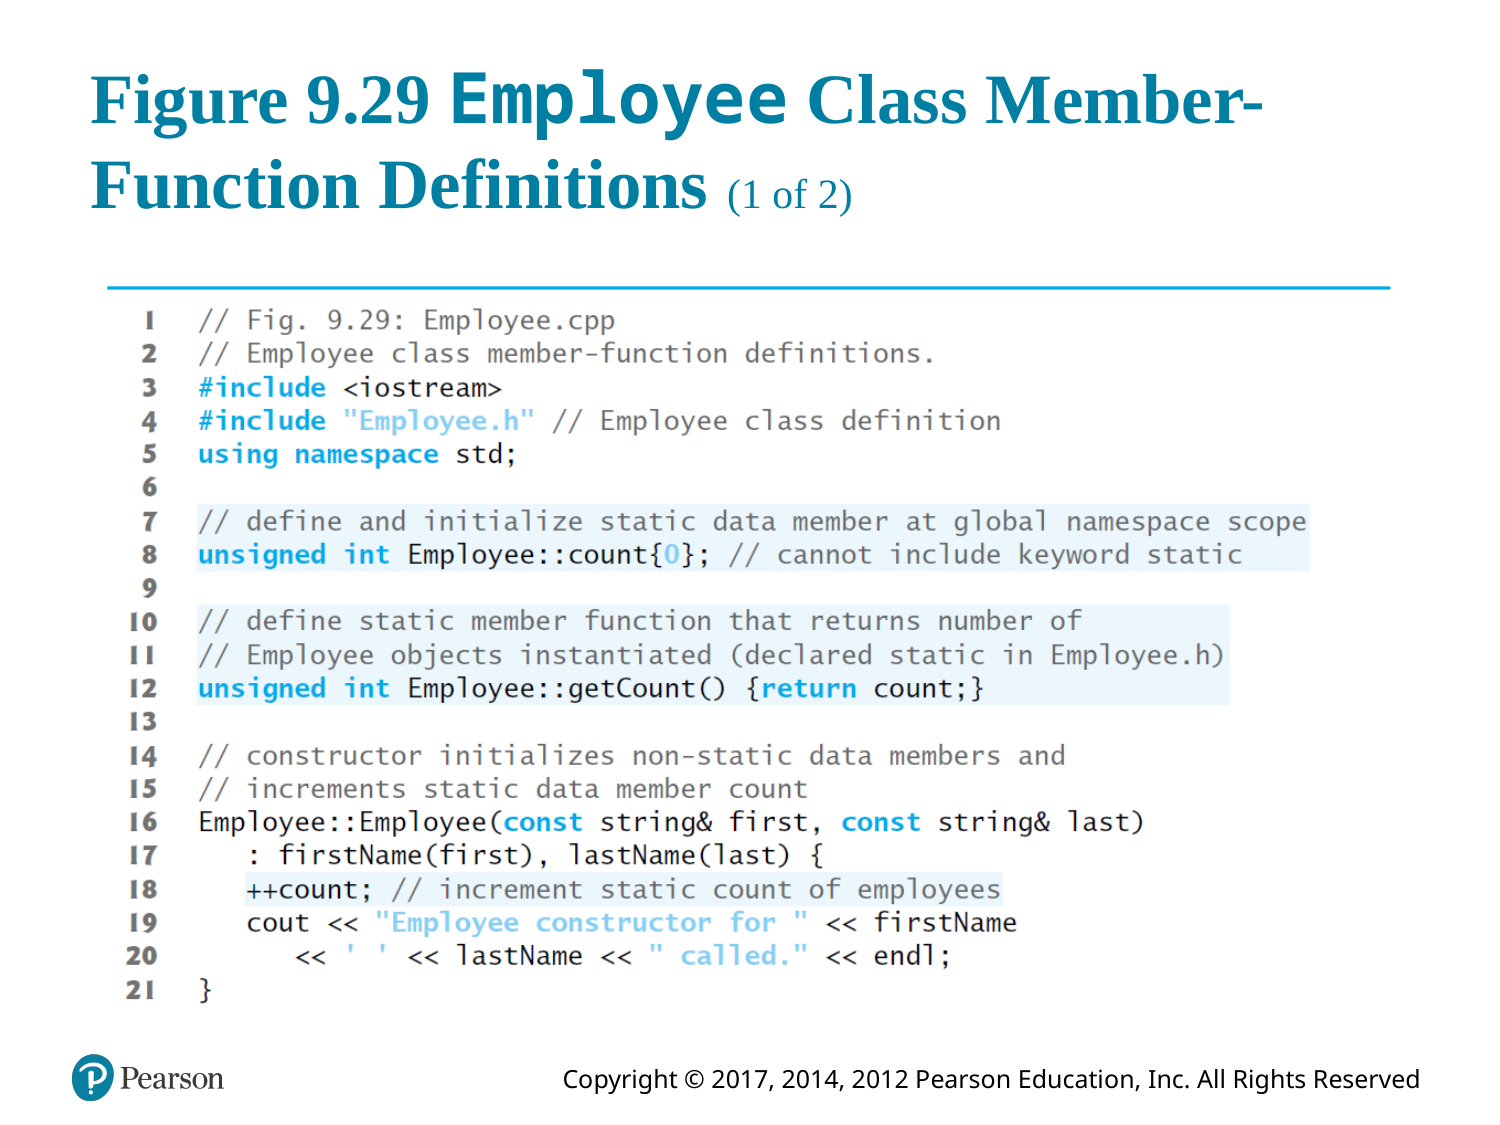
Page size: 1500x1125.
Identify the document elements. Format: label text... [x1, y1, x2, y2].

title Figure 9.29 Employee Class Member-Function Definitions (1 of 2) [75, 37, 1425, 256]
picture [98, 1054, 224, 1101]
picture [92, 272, 1408, 1008]
picture [72, 1054, 88, 1070]
picture [80, 1063, 106, 1088]
picture [72, 1087, 83, 1101]
